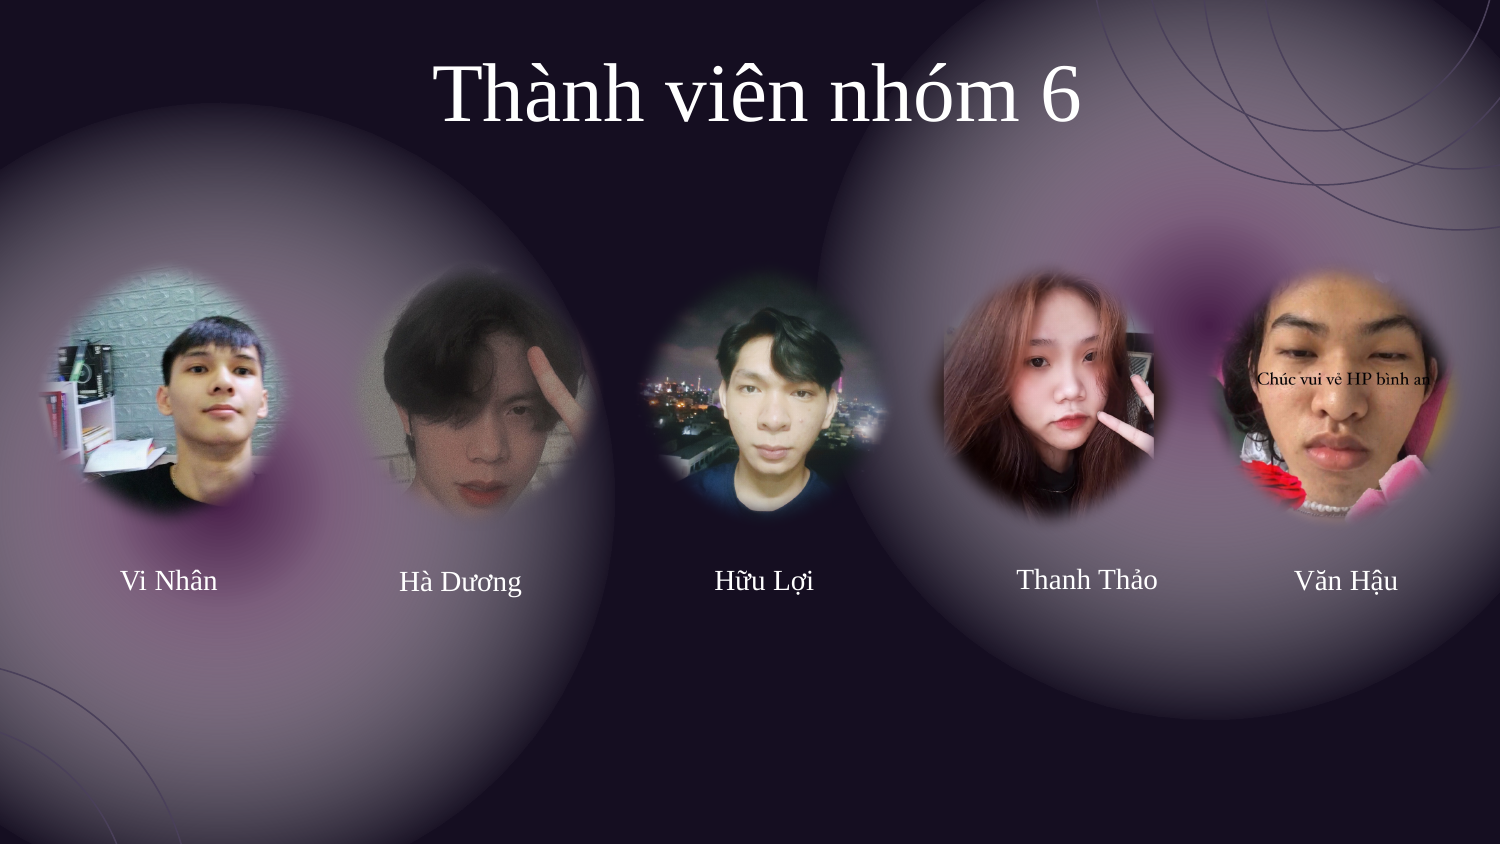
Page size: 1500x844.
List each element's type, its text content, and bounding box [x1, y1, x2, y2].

title Thành viên nhóm 6 [416, 38, 1087, 102]
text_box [30, 253, 1470, 606]
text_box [1092, 0, 1500, 186]
